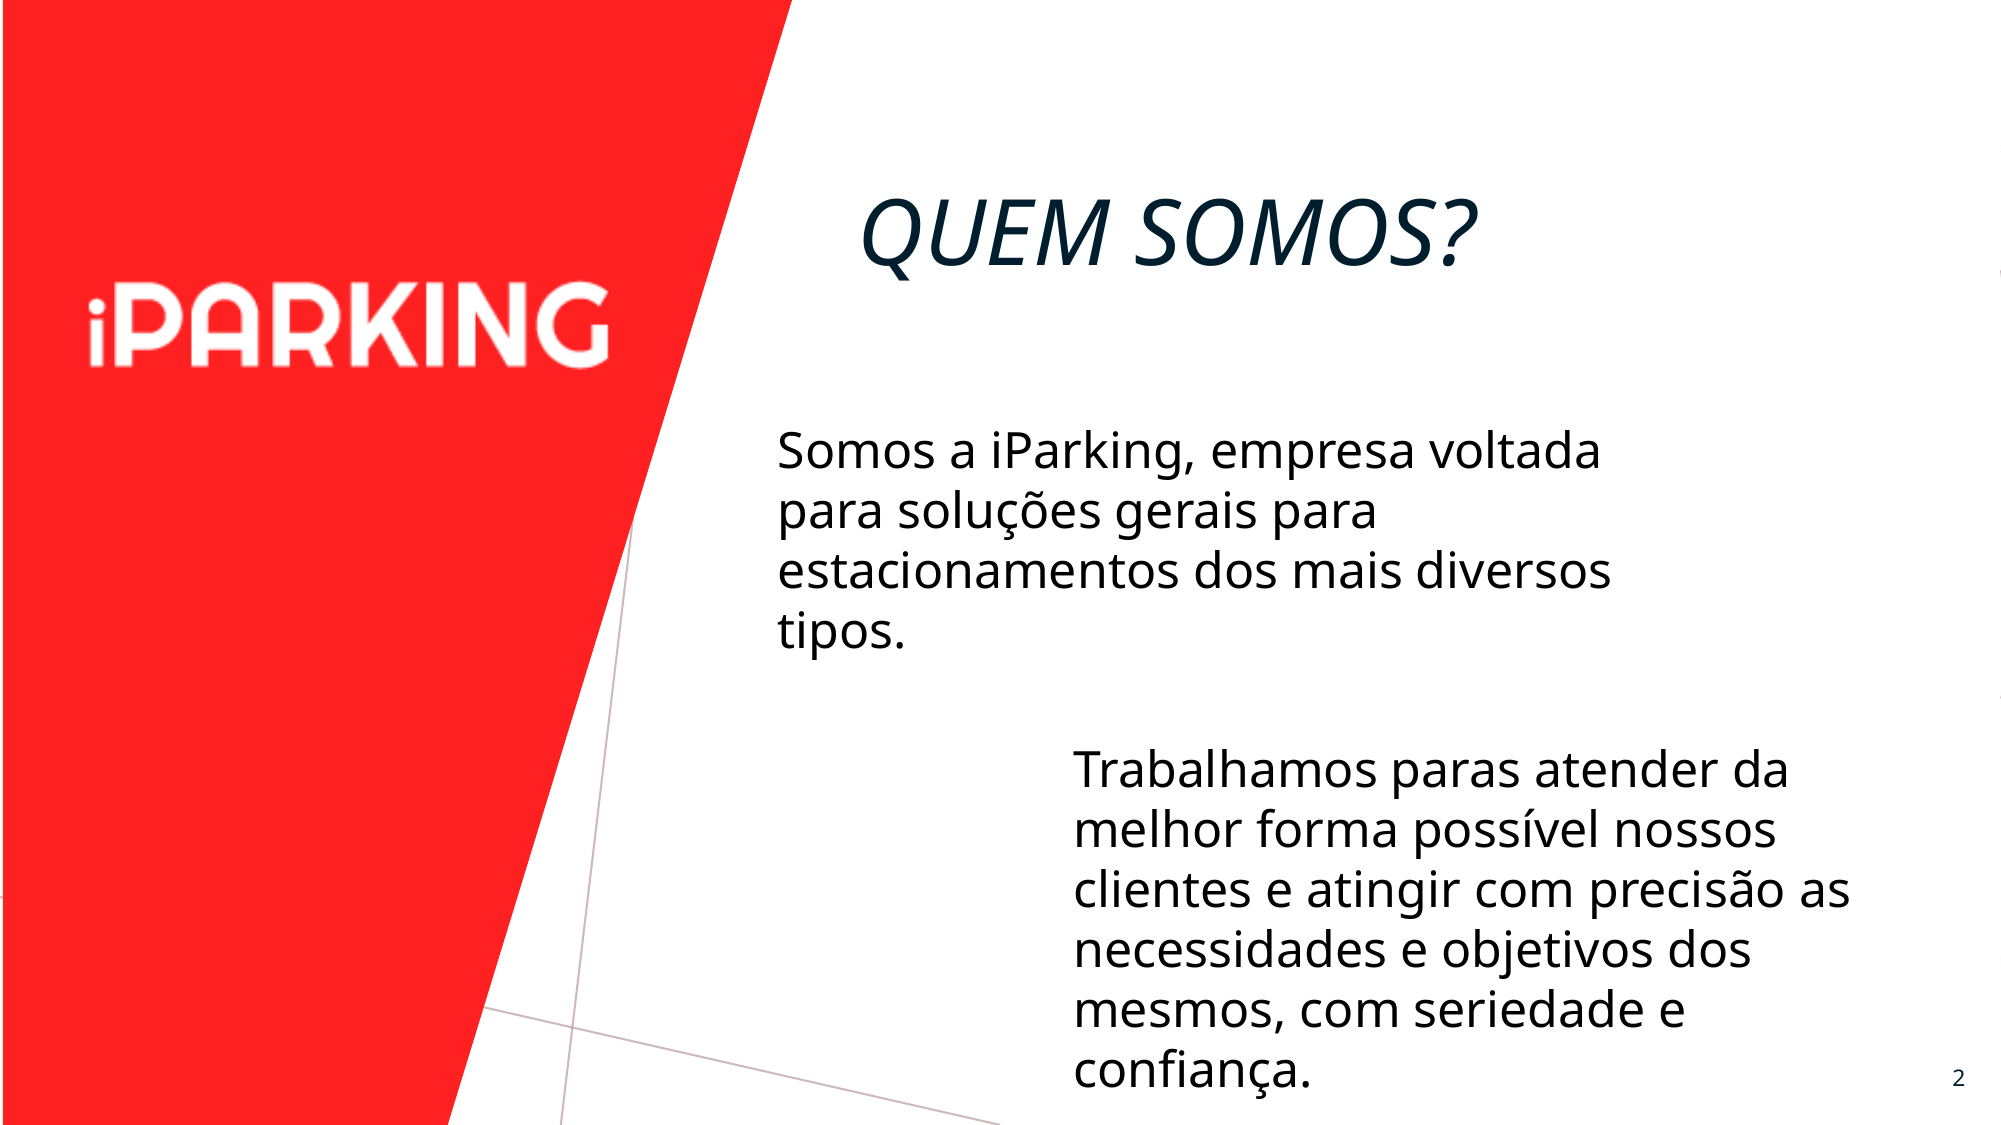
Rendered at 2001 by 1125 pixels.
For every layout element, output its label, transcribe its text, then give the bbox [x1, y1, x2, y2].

picture [2, 0, 793, 1125]
text_box Trabalhamos paras atender da melhor forma possível nossos clientes e atingir com precisão as necessidades e objetivos dos mesmos, com seriedade e confiança. [1058, 730, 1871, 1105]
text_box Somos a iParking, empresa voltada para soluções gerais para estacionamentos dos mais diversos tipos. [793, 410, 1723, 726]
slide_number 2 [1903, 1049, 1981, 1110]
title Quem somos? [842, 15, 1853, 457]
